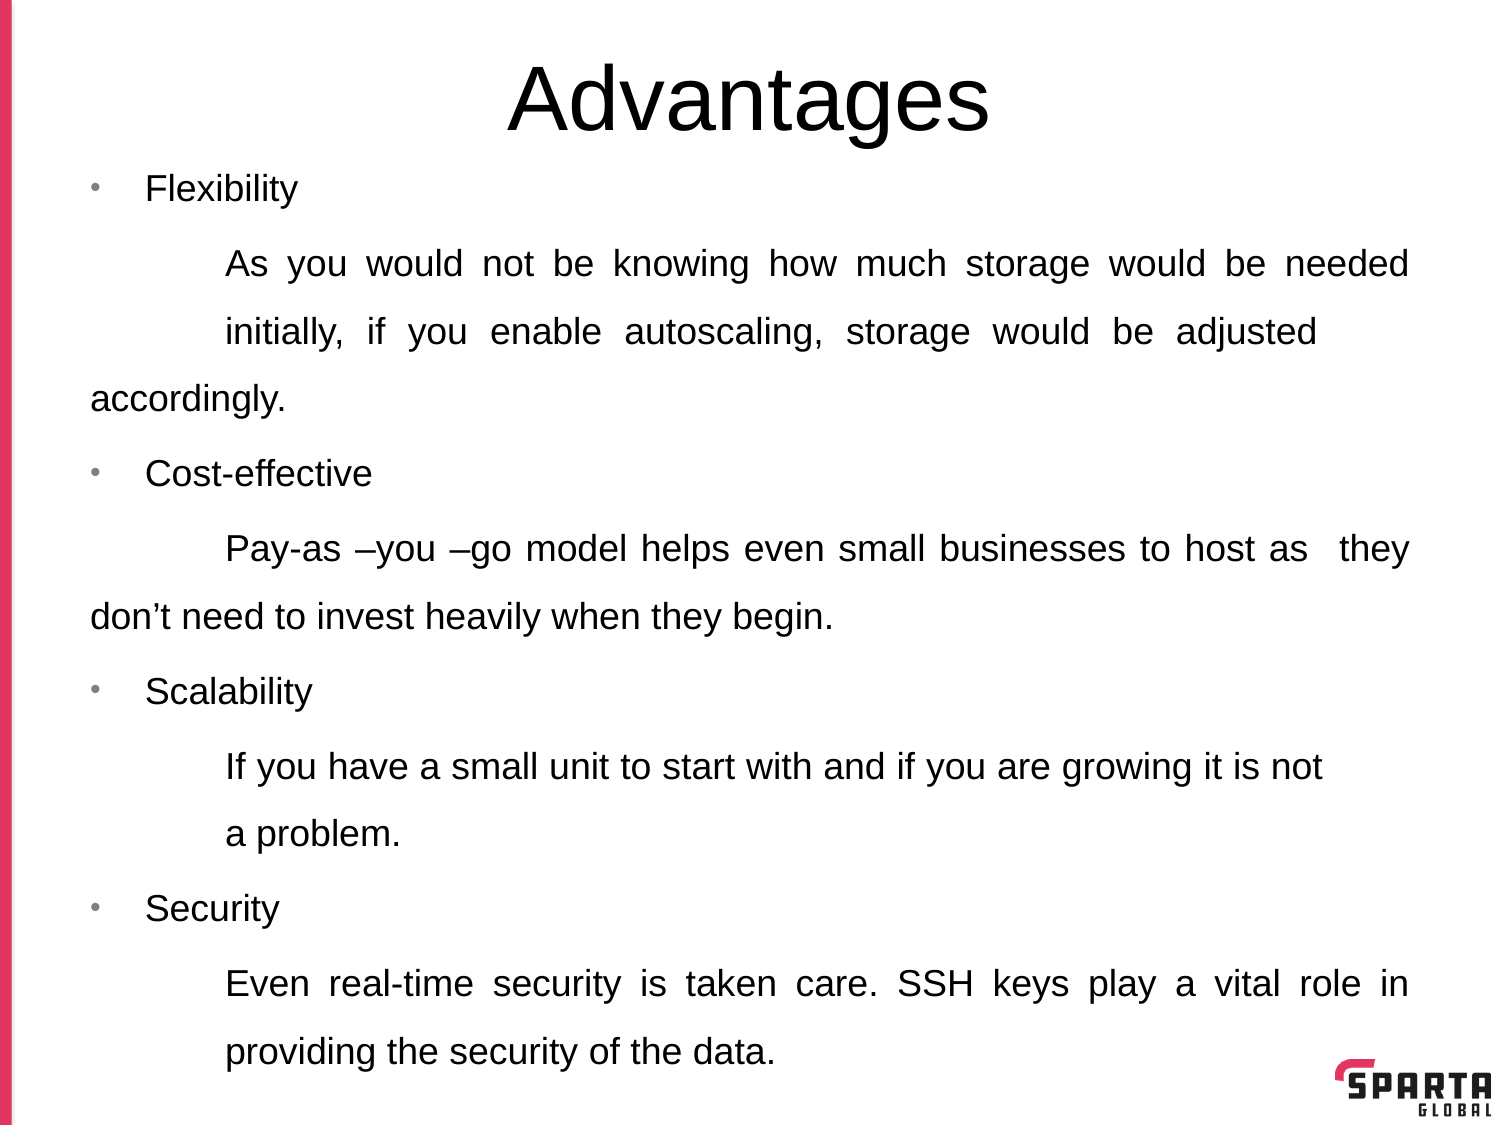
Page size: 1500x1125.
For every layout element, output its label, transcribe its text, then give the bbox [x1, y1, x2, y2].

list Flexibility As you would not be knowing how much storage would be needed initially, if you enable autoscaling, storage would be adjusted accordingly. Cost-effective Pay-as –you –go model helps even small businesses to host as they don’t need to invest heavily when they begin. Scalability If you have a small unit to start with and if you are growing it is not a problem. Security Even real-time security is taken care. SSH keys play a vital role in providing the security of the data. [75, 156, 1425, 1080]
title Advantages [75, 0, 1425, 156]
picture [1335, 1059, 1492, 1117]
